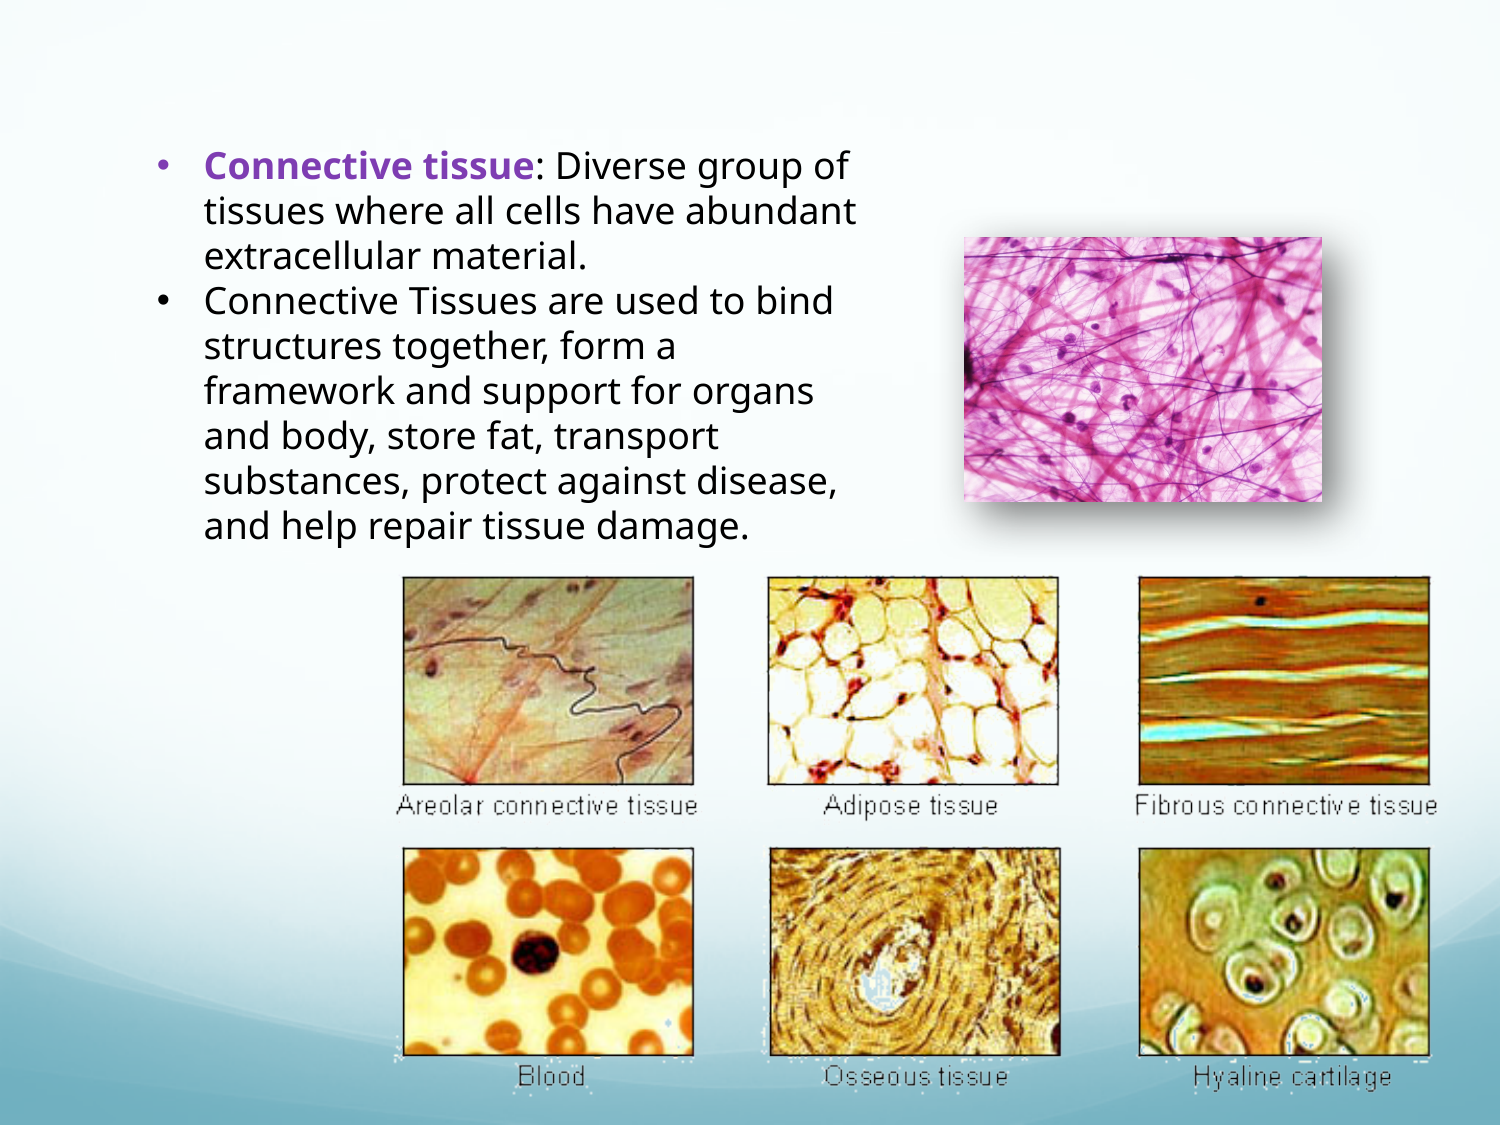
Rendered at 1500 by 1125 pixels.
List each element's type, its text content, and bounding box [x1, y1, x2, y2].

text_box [377, 237, 1463, 1102]
text_box Connective tissue: Diverse group of tissues where all cells have abundant extracellular material. Connective Tissues are used to bind structures together, form a framework and support for organs and body, store fat, transport substances, protect against disease, and help repair tissue damage. [142, 134, 893, 555]
